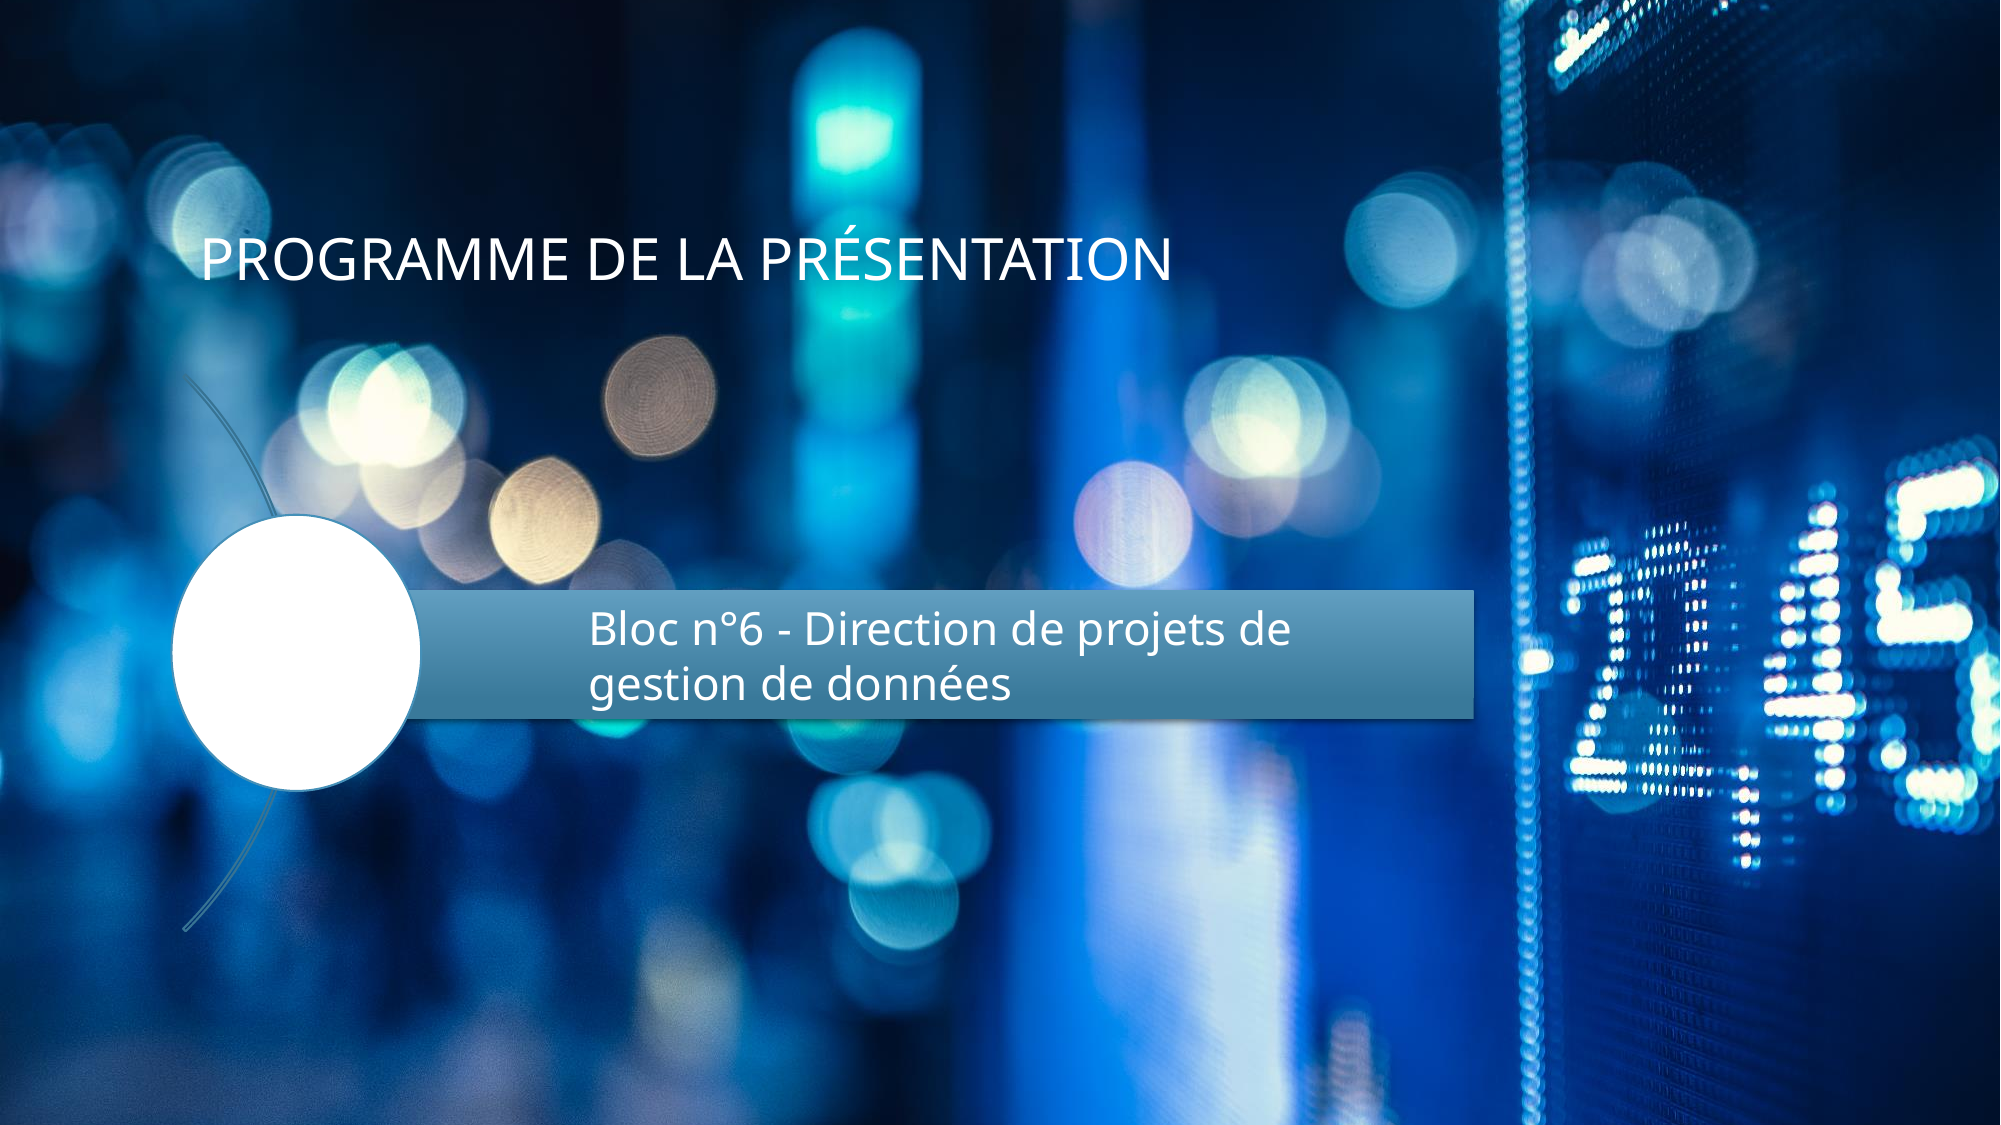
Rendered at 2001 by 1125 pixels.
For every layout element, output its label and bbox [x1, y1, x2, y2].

list [117, 359, 1524, 946]
picture [0, 0, 2000, 1125]
